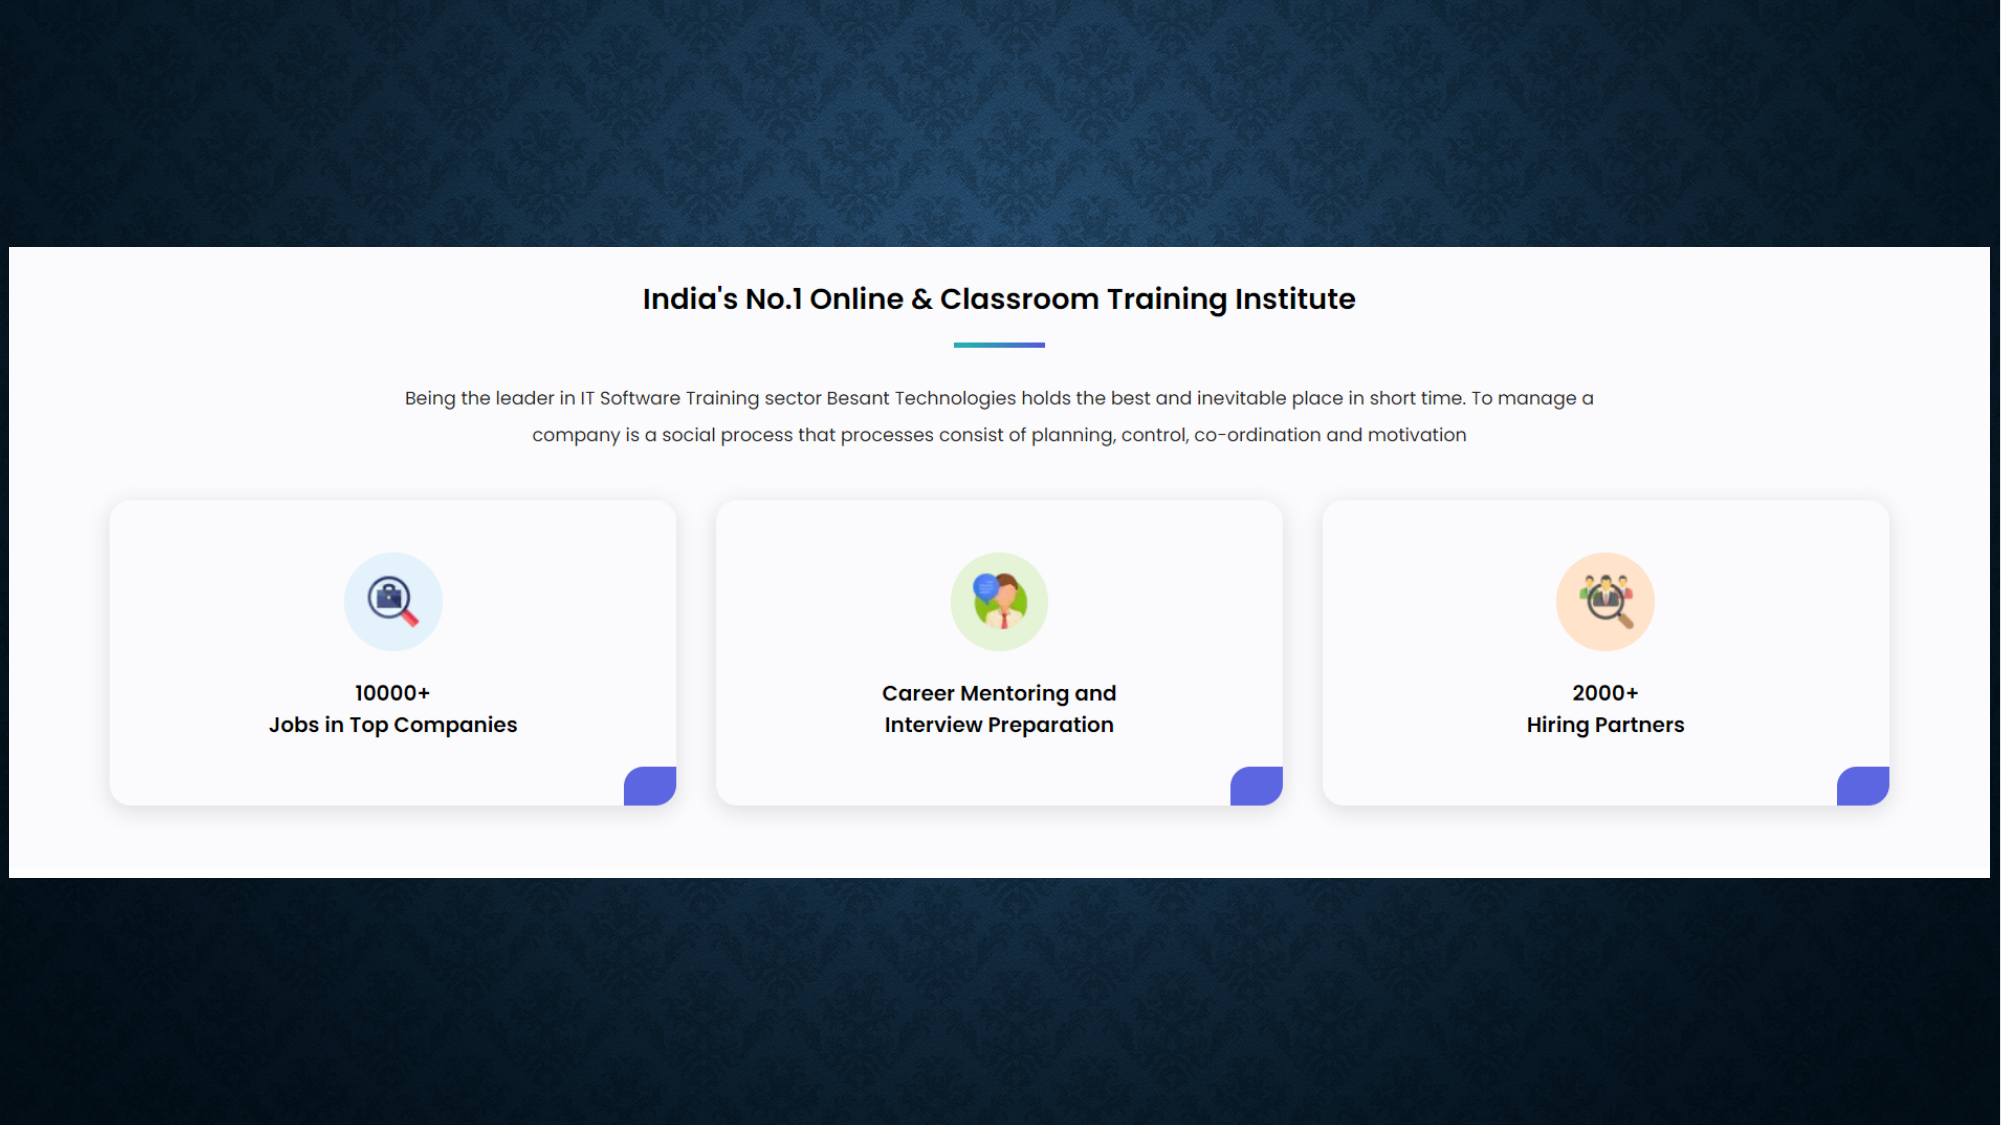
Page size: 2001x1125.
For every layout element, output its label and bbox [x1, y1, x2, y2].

picture [9, 247, 1991, 878]
